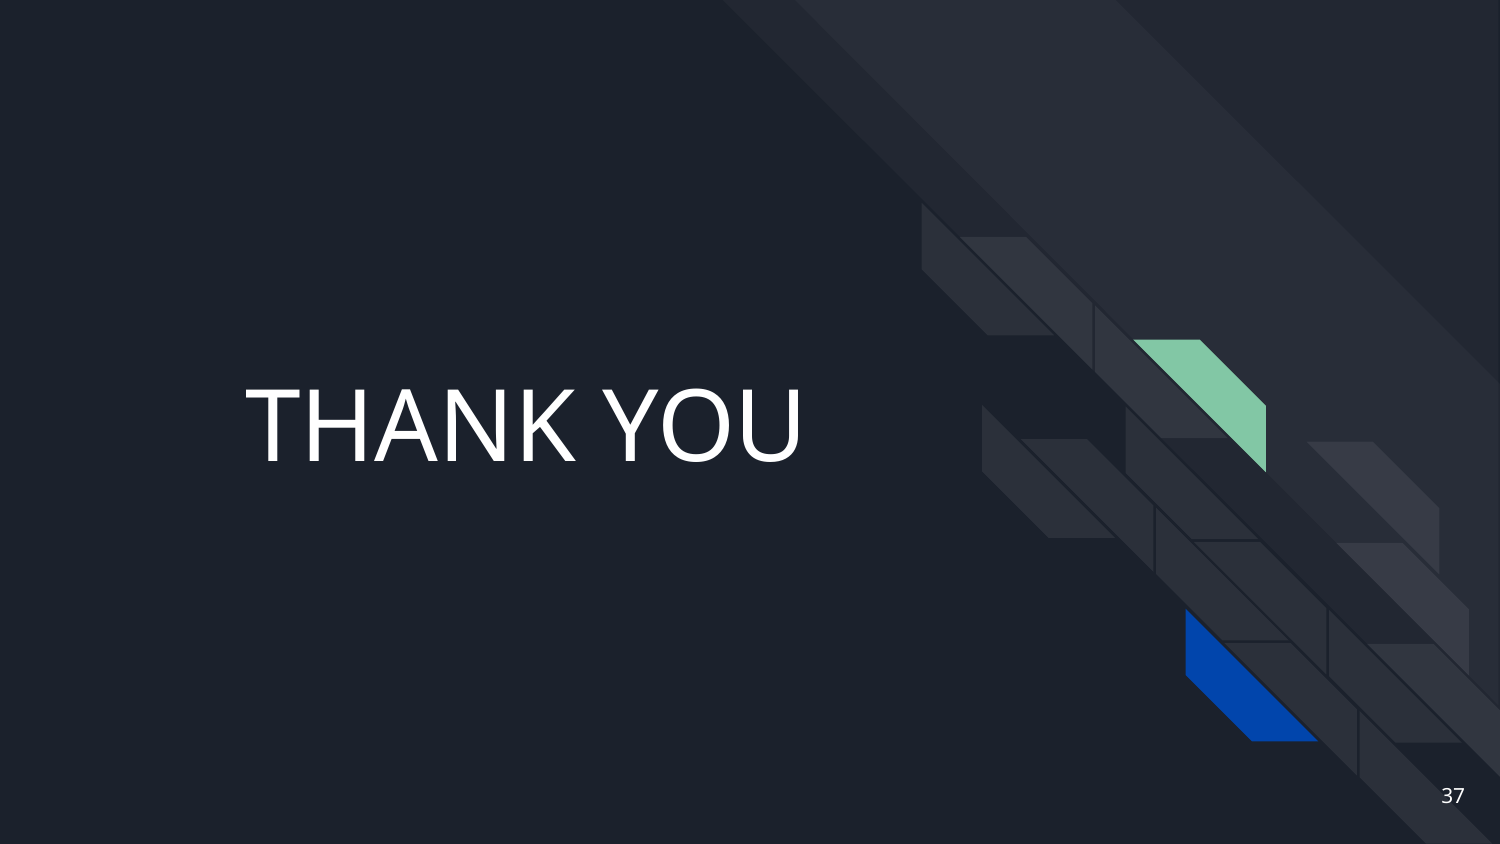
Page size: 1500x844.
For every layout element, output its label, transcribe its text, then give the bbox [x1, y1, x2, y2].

title THANK YOU [135, 315, 919, 529]
slide_number ‹#› [1389, 764, 1480, 830]
